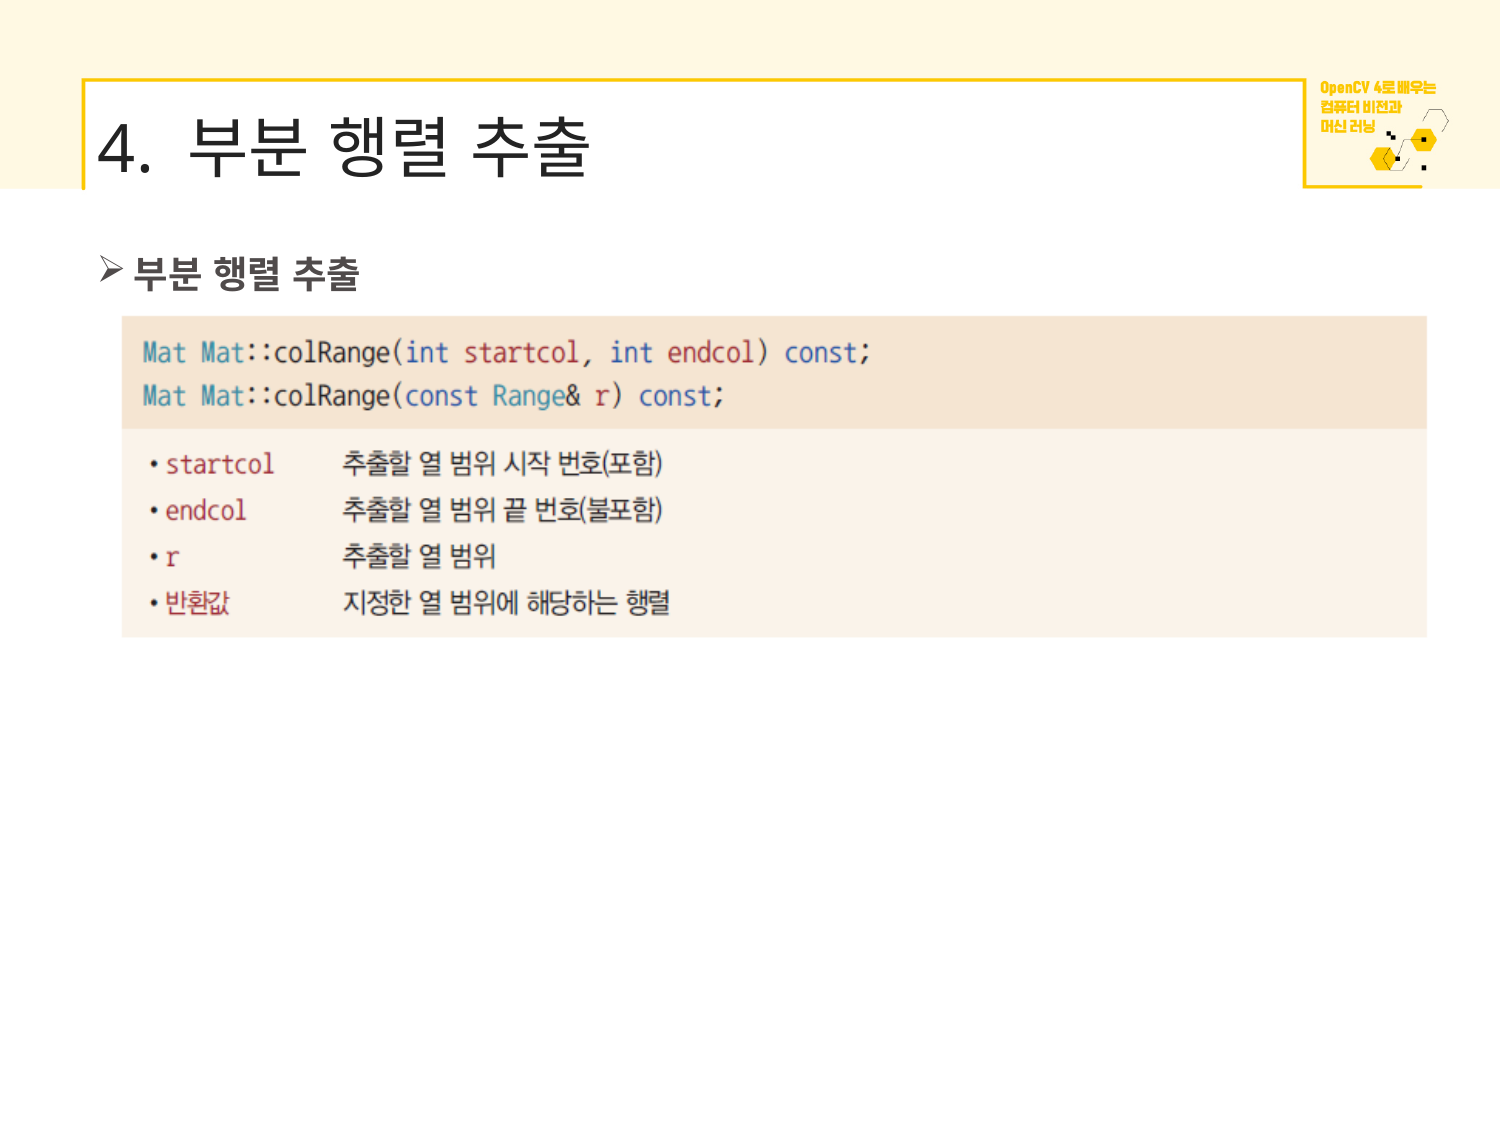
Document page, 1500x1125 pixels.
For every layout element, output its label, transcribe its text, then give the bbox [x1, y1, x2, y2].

title 4. 부분 행렬 추출 [82, 61, 1413, 193]
picture [0, 0, 1500, 1125]
list 부분 행렬 추출 [81, 239, 1412, 1054]
